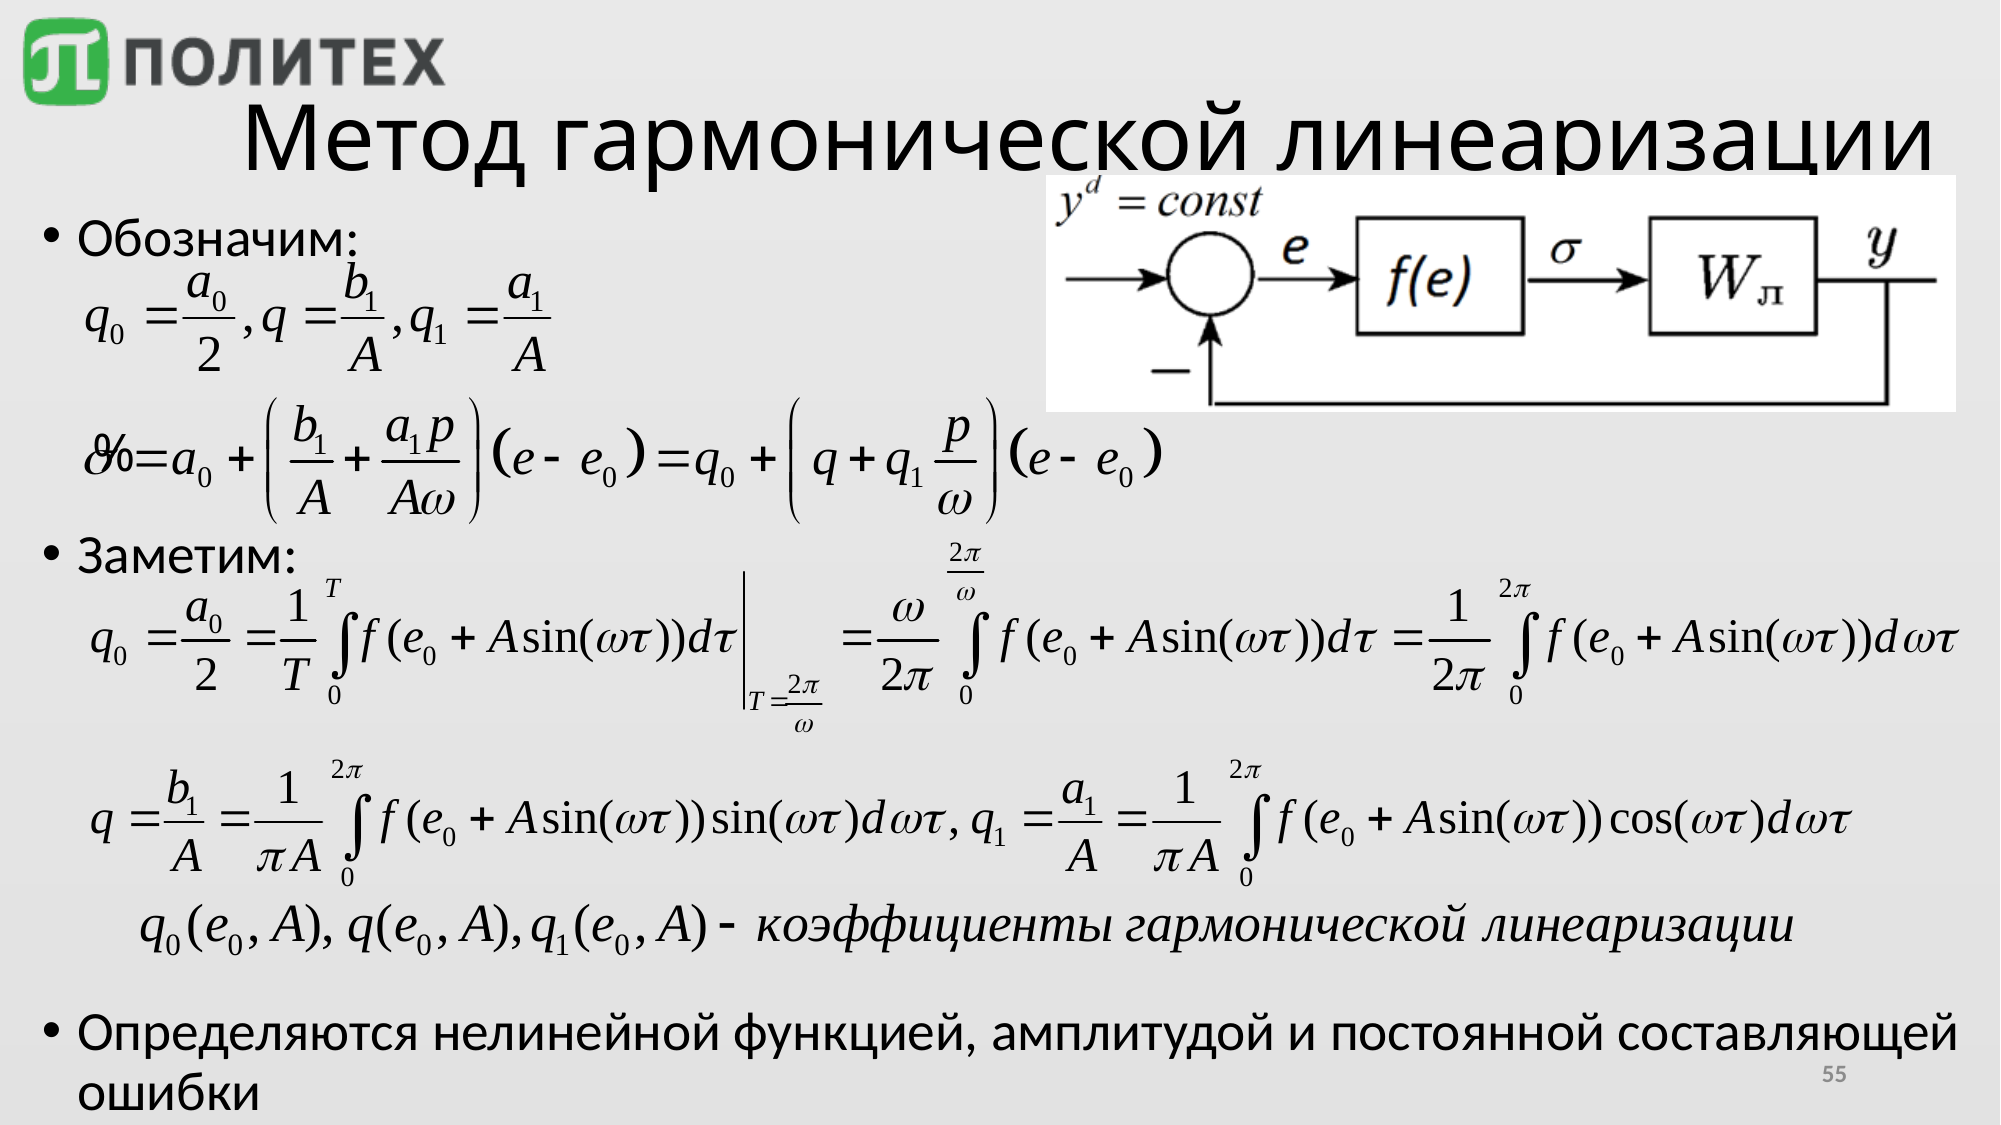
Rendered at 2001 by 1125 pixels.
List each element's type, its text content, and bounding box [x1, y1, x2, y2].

picture [1046, 175, 1956, 412]
title Метод гармонической линеаризации [225, 32, 2000, 250]
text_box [76, 248, 1168, 535]
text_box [82, 531, 1973, 895]
picture [0, 0, 469, 125]
text_box Обозначим: Заметим: Определяются нелинейной функцией, амплитудой и постоянной составляющей ошибки [26, 200, 1992, 1125]
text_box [130, 888, 1806, 969]
